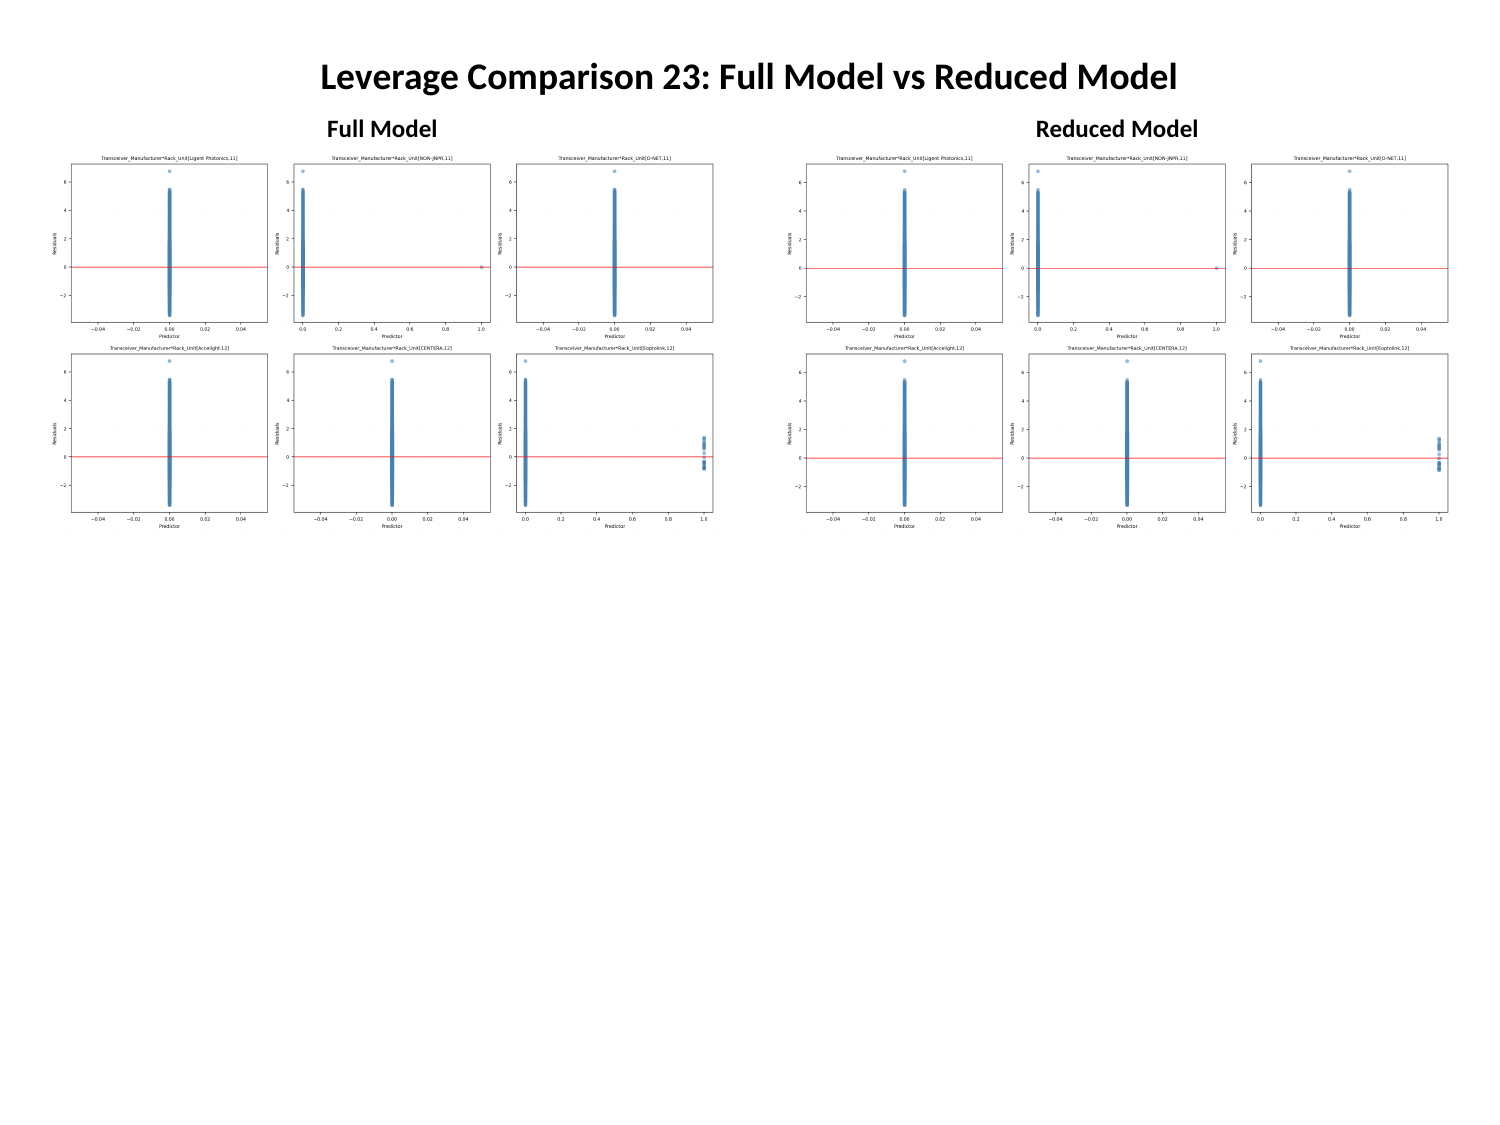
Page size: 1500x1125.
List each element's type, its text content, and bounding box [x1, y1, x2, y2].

text_box Full Model [312, 104, 453, 148]
picture [44, 149, 721, 536]
text_box Leverage Comparison 23: Full Model vs Reduced Model [305, 44, 1194, 105]
text_box Reduced Model [1021, 104, 1214, 148]
picture [779, 149, 1456, 536]
